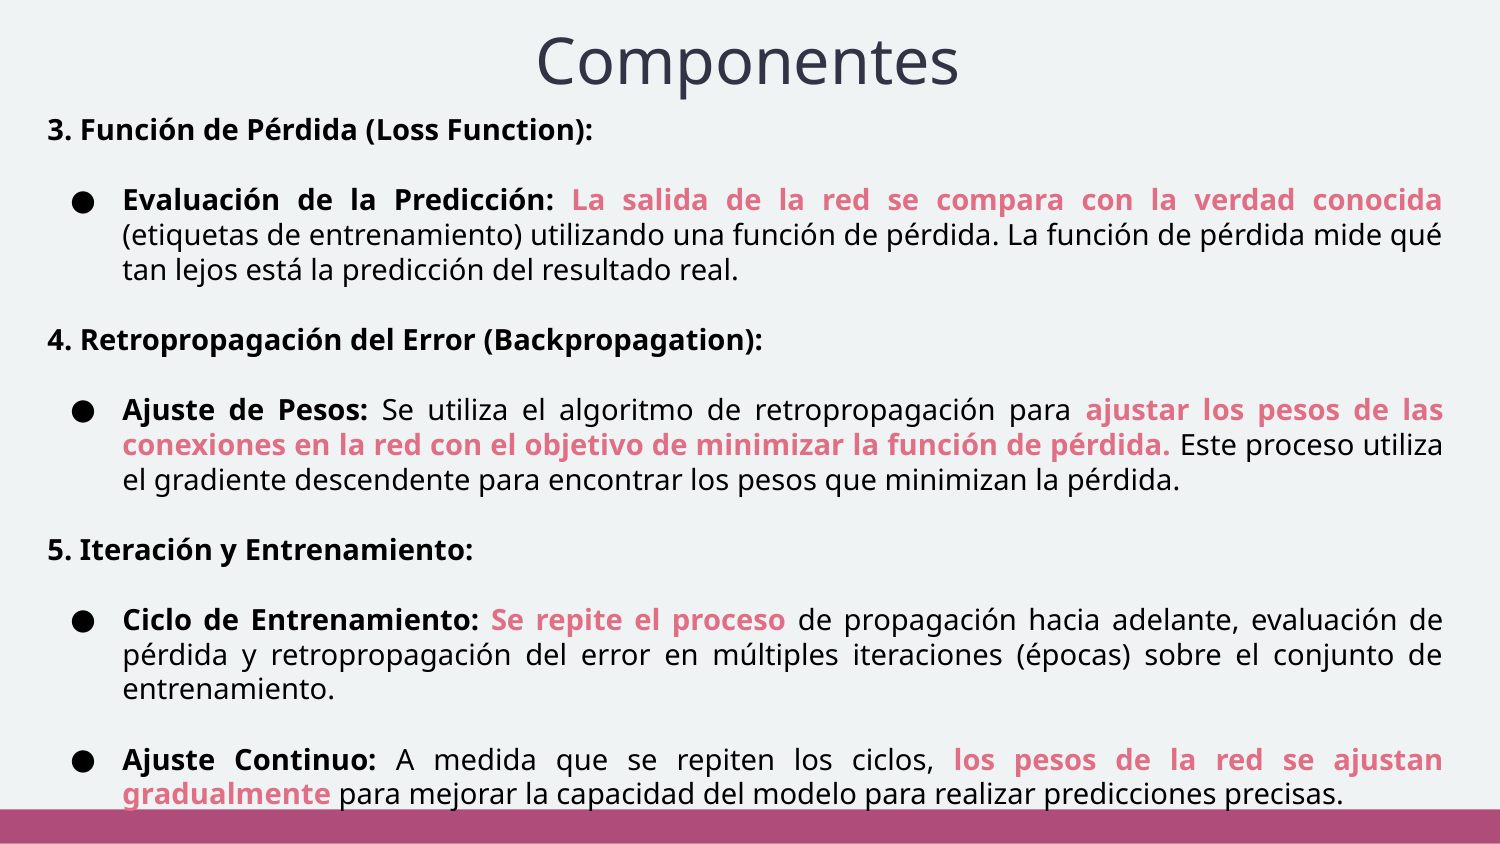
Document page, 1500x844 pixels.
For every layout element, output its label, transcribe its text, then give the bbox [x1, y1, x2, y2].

title Componentes [46, 5, 1450, 130]
text_box 3. Función de Pérdida (Loss Function): Evaluación de la Predicción: La salida de la red se compara con la verdad conocida (etiquetas de entrenamiento) utilizando una función de pérdida. La función de pérdida mide qué tan lejos está la predicción del resultado real. 4. Retropropagación del Error (Backpropagation): Ajuste de Pesos: Se utiliza el algoritmo de retropropagación para ajustar los pesos de las conexiones en la red con el objetivo de minimizar la función de pérdida. Este proceso utiliza el gradiente descendente para encontrar los pesos que minimizan la pérdida. 5. Iteración y Entrenamiento: Ciclo de Entrenamiento: Se repite el proceso de propagación hacia adelante, evaluación de pérdida y retropropagación del error en múltiples iteraciones (épocas) sobre el conjunto de entrenamiento. Ajuste Continuo: A medida que se repiten los ciclos, los pesos de la red se ajustan gradualmente para mejorar la capacidad del modelo para realizar predicciones precisas. [32, 163, 1459, 794]
